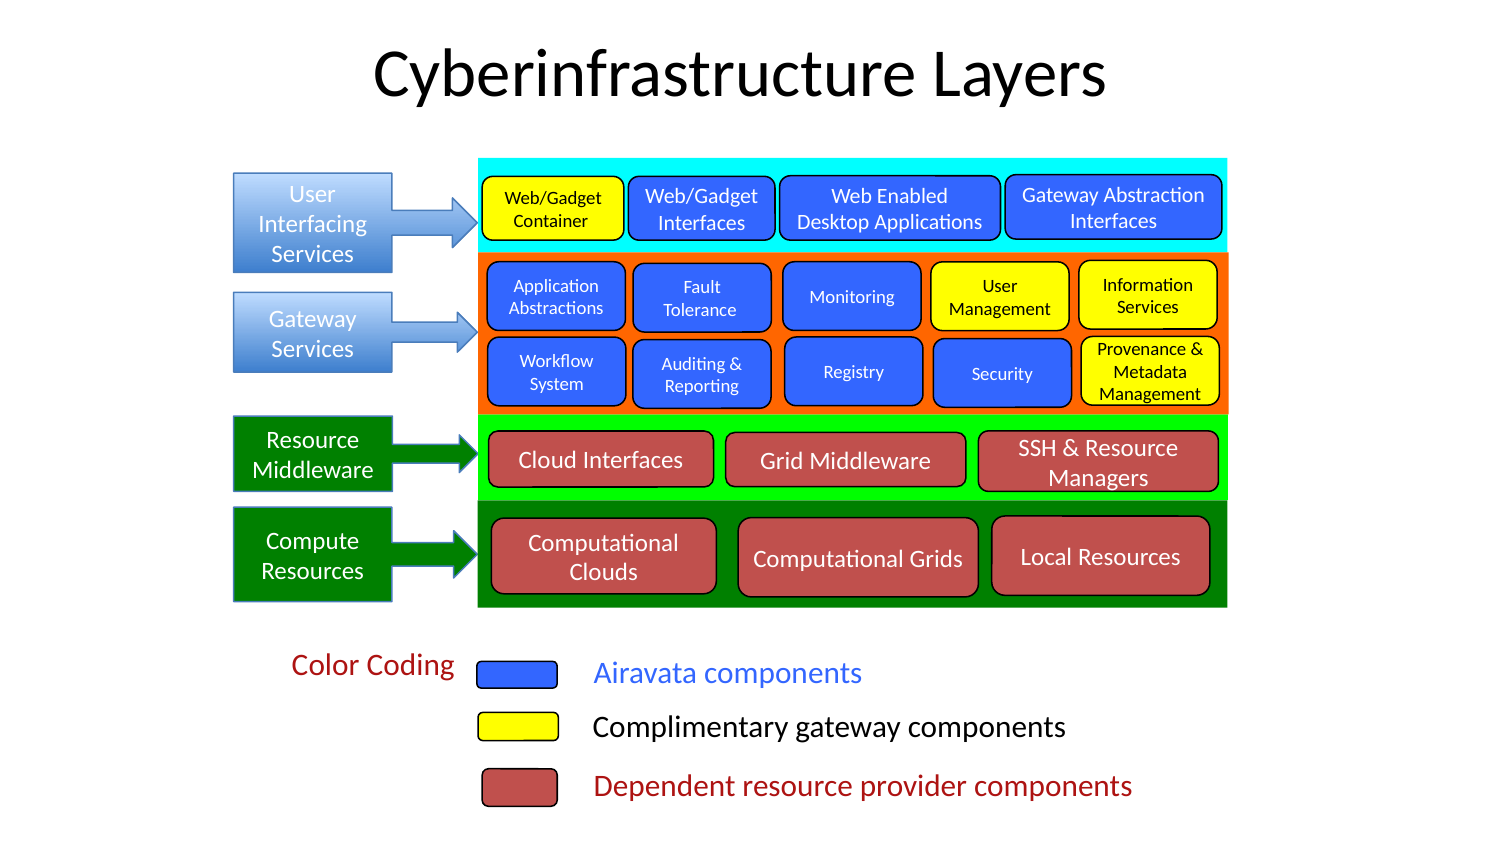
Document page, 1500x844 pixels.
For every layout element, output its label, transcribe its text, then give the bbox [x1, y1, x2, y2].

title Cyberinfrastructure Layers [234, 18, 1247, 119]
text_box [482, 768, 558, 807]
text_box Dependent resource provider components [582, 759, 1150, 809]
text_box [233, 157, 1230, 608]
text_box Airavata components [582, 646, 883, 697]
text_box Complimentary gateway components [581, 700, 1195, 751]
text_box [478, 712, 559, 741]
text_box Color Coding [280, 638, 468, 689]
text_box [476, 661, 558, 689]
